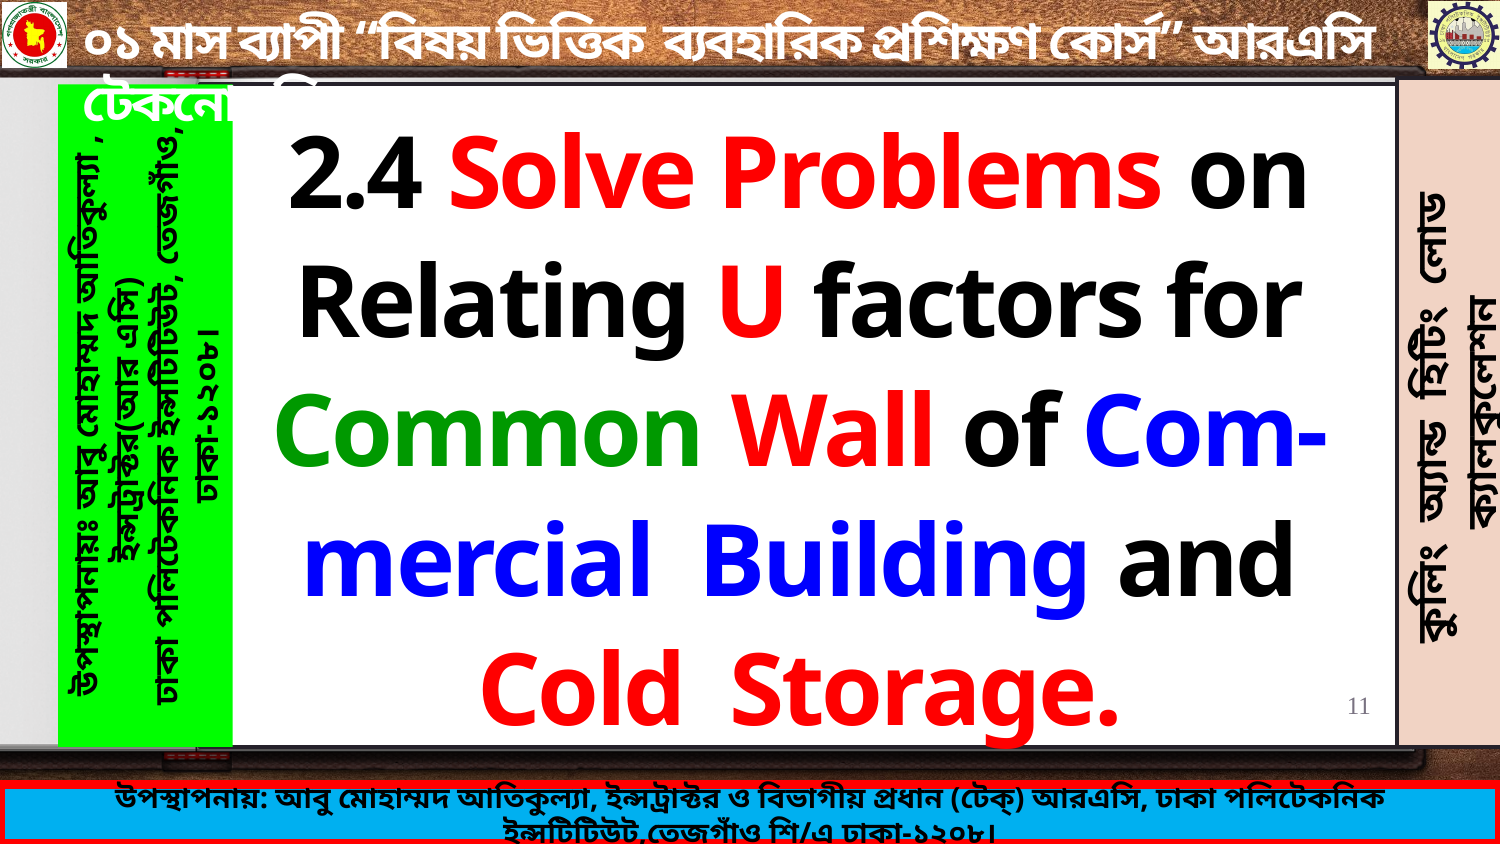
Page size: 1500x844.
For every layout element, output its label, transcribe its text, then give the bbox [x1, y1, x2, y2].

text_box উপস্থাপনায়: আবু মোহাম্মদ আতিকুল্যা, ইন্সট্রাক্টর ও বিভাগীয় প্রধান (টেক্) আরএসি, ঢাকা পলিটেকনিক ইন্সটিটিউট,তেজগাঁও শি/এ ঢাকা-১২০৮। [0, 782, 1500, 844]
picture [0, 0, 1500, 782]
slide_number 11 [1295, 672, 1386, 737]
text_box উপস্থাপনায়ঃ আবু মোহাম্মদ আতিকুল্যা , ইন্সট্রাক্টর(আর এসি) ঢাকা পলিটেকনিক ইন্সটিটিউট, তেজগাঁও, ঢাকা-১২০৮। [58, 84, 233, 747]
text_box কুলিং অ্যান্ড ‍হিটিং লোড ক্যালকুলেশন Cooling & Heating Load Calculation [1395, 76, 1500, 749]
subtitle 2.4 Solve Problems on Relating U factors for Common Wall of Com- mercial Building and Cold Storage. [198, 140, 1396, 749]
picture [1428, 0, 1500, 76]
text_box ০১ মাস ব্যাপী “বিষয় ভিত্তিক ব্যবহারিক প্রশিক্ষণ কোর্স” আরএসি টেকনোলজি। [68, 0, 1427, 140]
